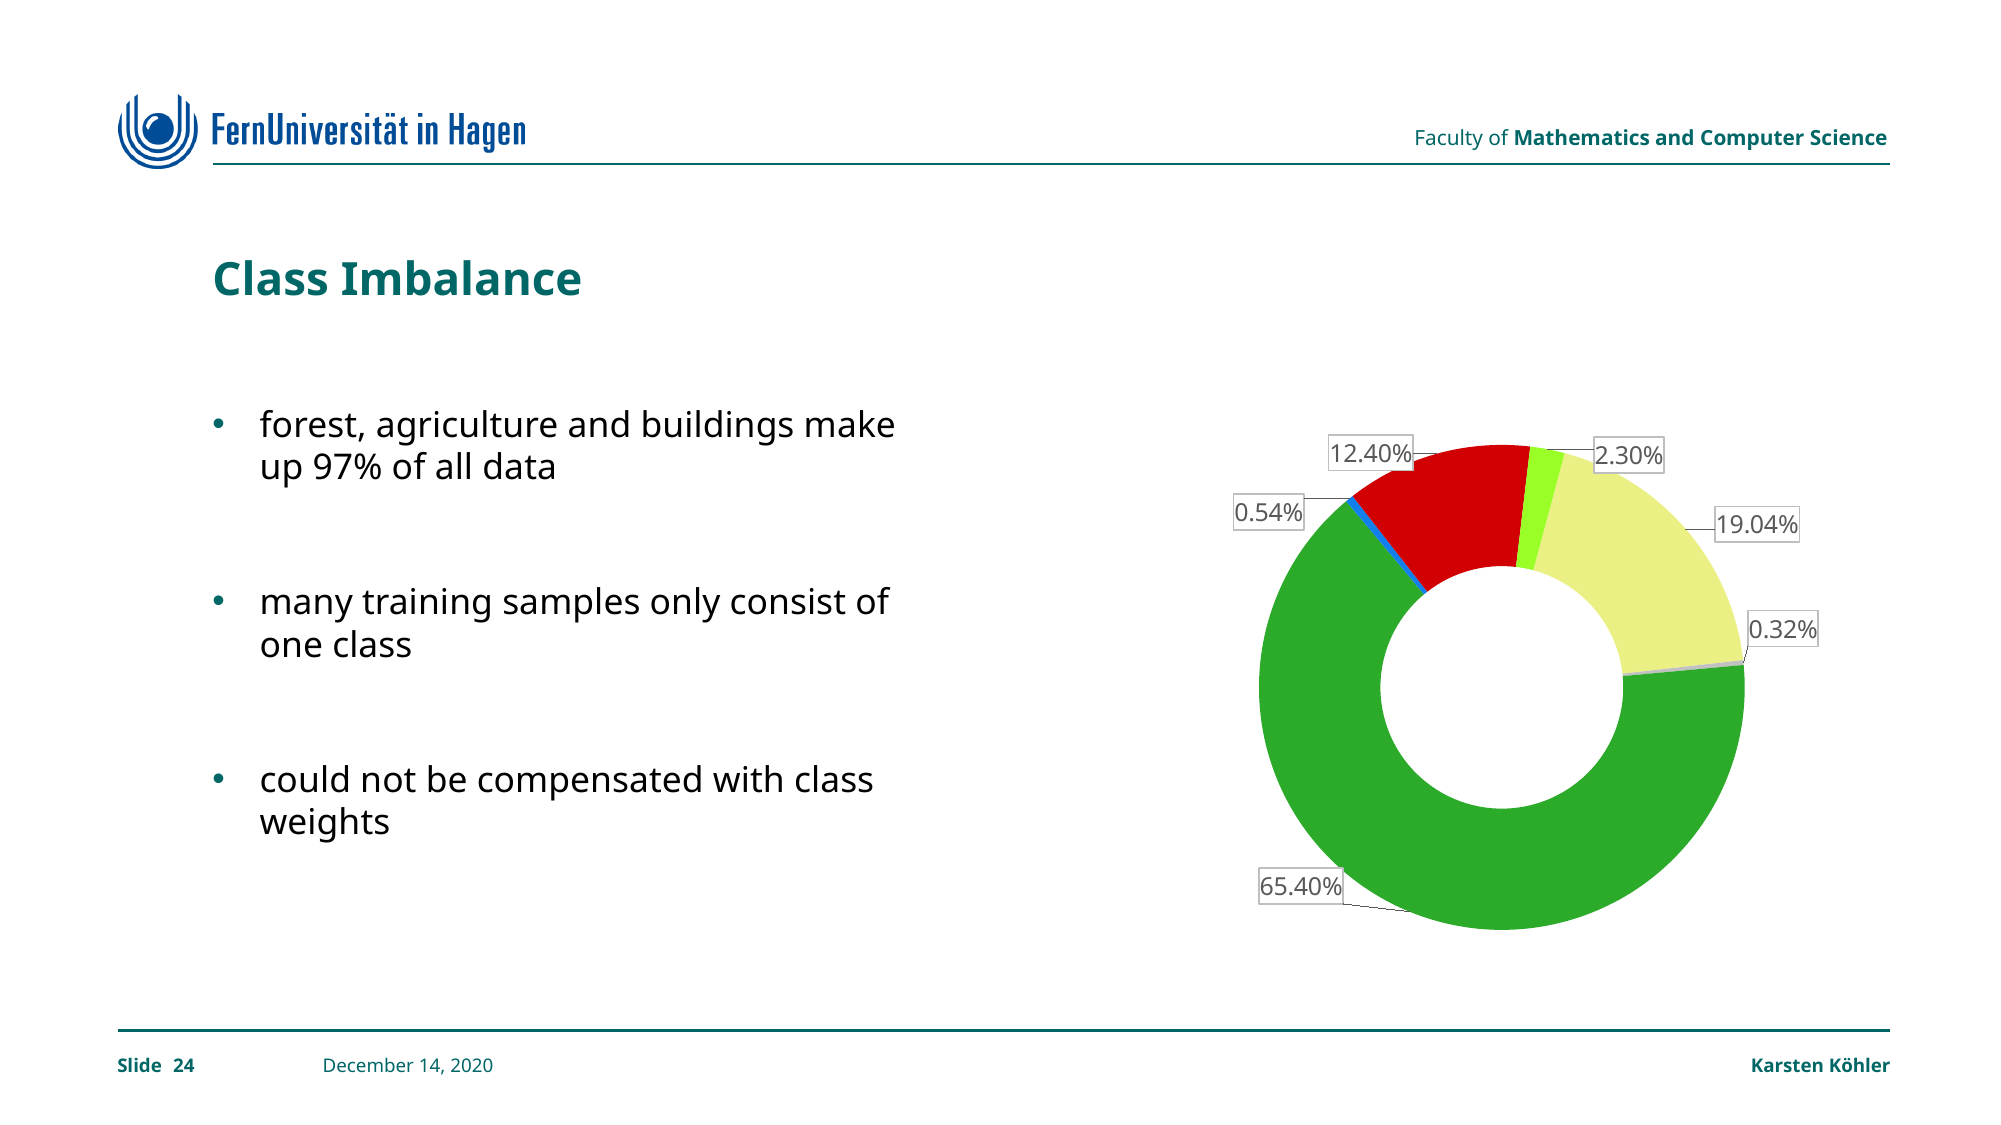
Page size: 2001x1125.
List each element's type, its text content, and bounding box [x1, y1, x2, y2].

slide_number 24 [173, 1054, 280, 1094]
picture [118, 94, 525, 169]
chart [1176, 433, 1834, 941]
footer Karsten Köhler [595, 1054, 1891, 1094]
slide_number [322, 1054, 528, 1094]
title Class Imbalance [212, 249, 1890, 315]
list forest, agriculture and buildings make up 97% of all data many training samples only consist of one class could not be compensated with class weights [212, 401, 918, 908]
